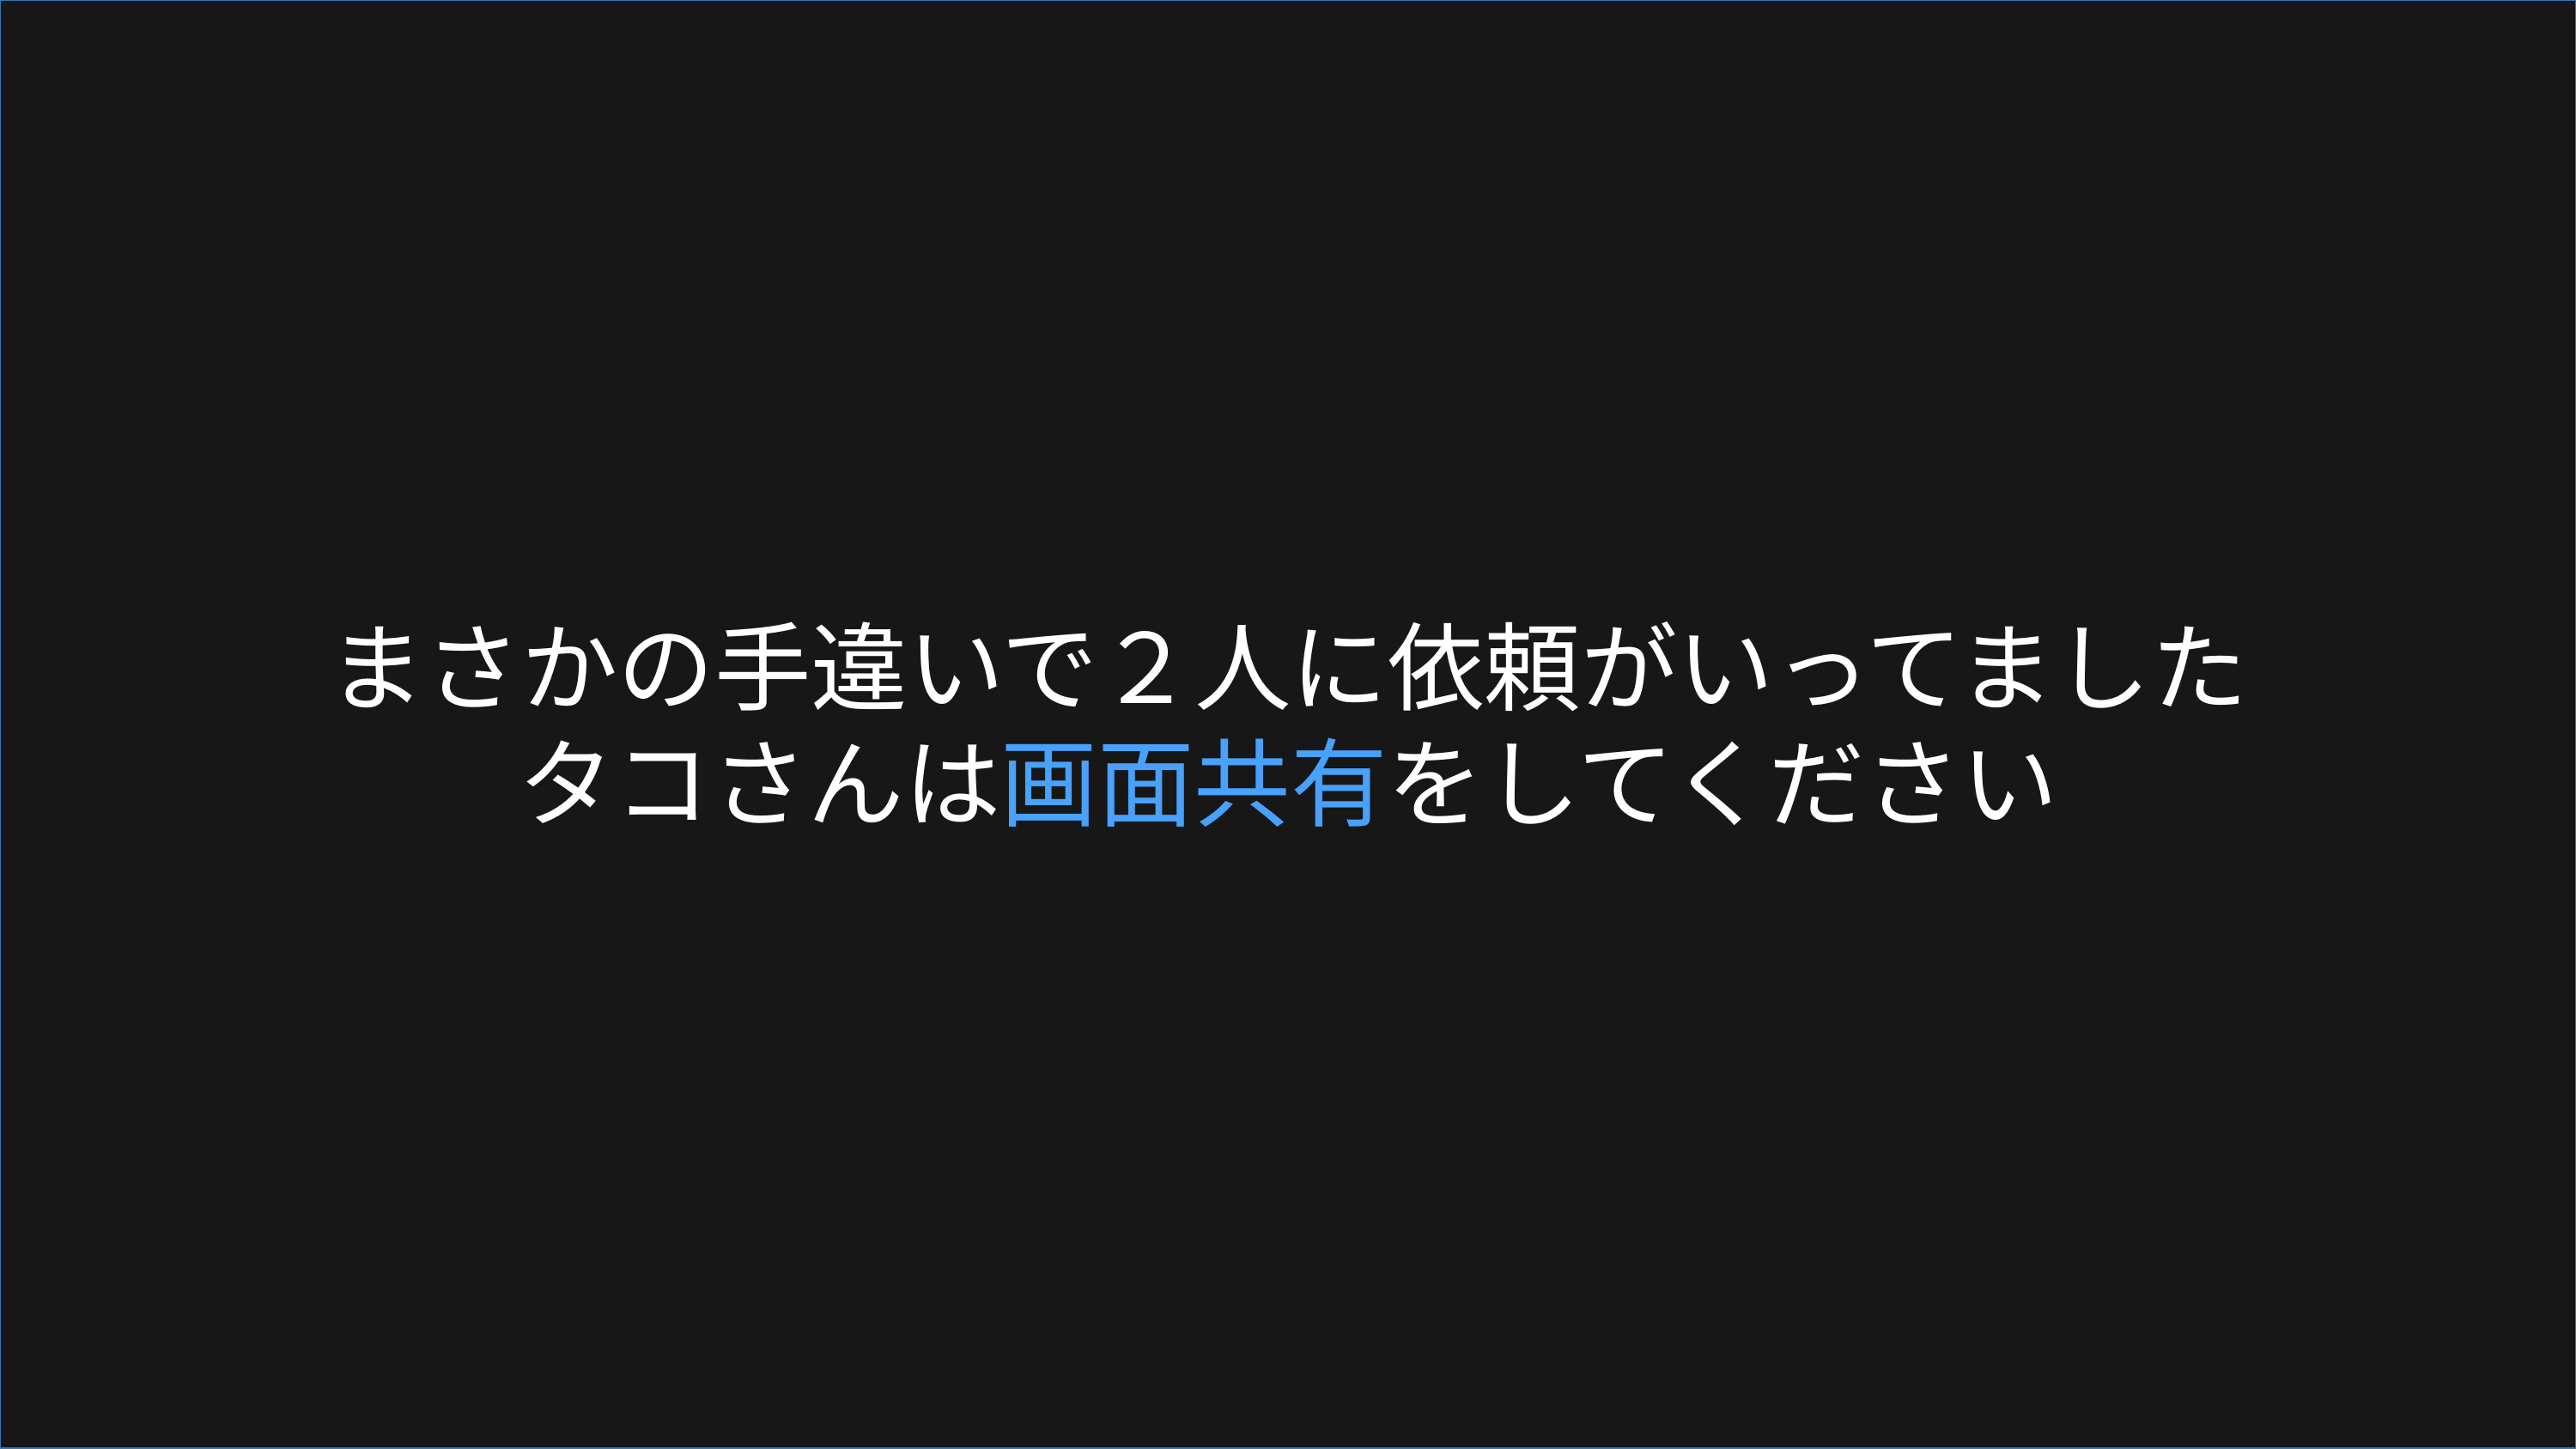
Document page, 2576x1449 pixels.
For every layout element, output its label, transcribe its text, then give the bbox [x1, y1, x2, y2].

text_box まさかの手違いで２人に依頼がいってました タコさんは画面共有をしてください [105, 600, 2471, 846]
